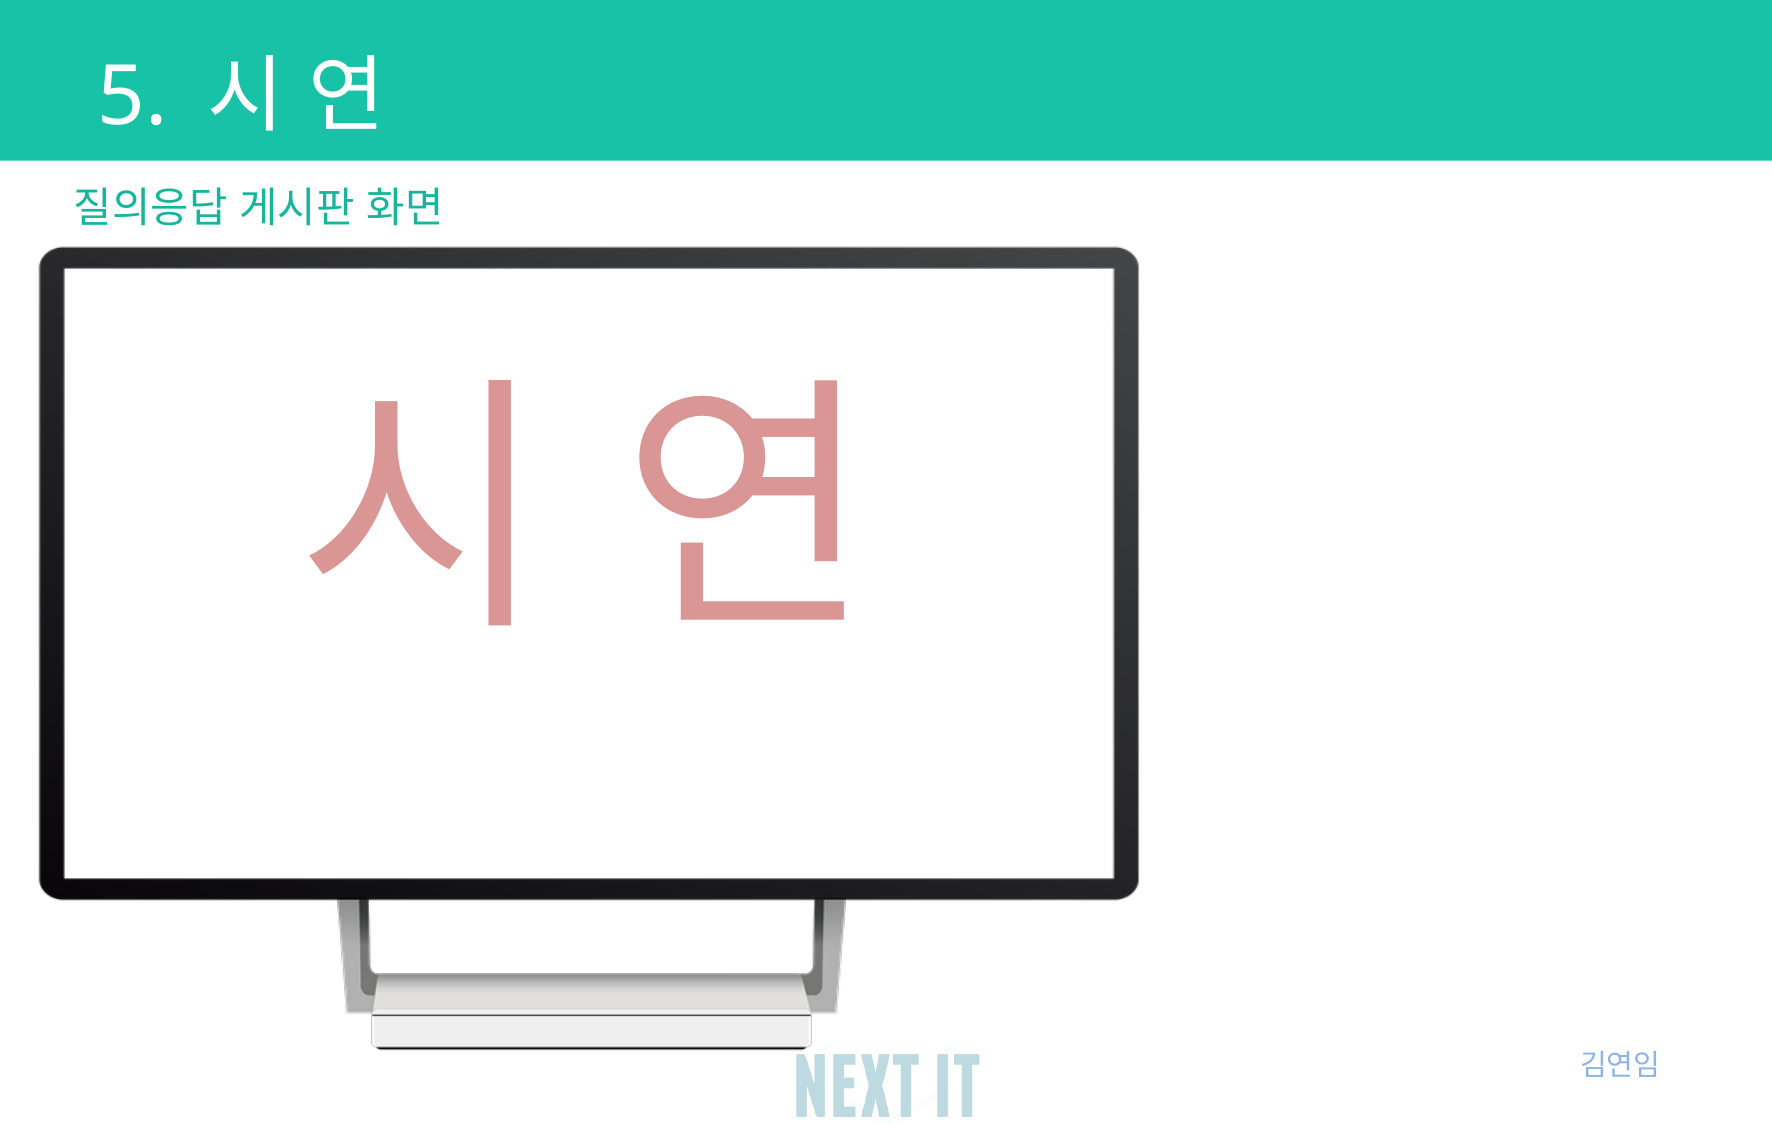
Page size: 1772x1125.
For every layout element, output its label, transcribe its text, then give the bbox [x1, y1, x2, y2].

title 5. 시 연 [82, 33, 1678, 150]
picture [19, 238, 1170, 1065]
text_box 질의응답 게시판 화면 [58, 173, 1193, 239]
text_box 김연임 [1504, 1039, 1737, 1089]
